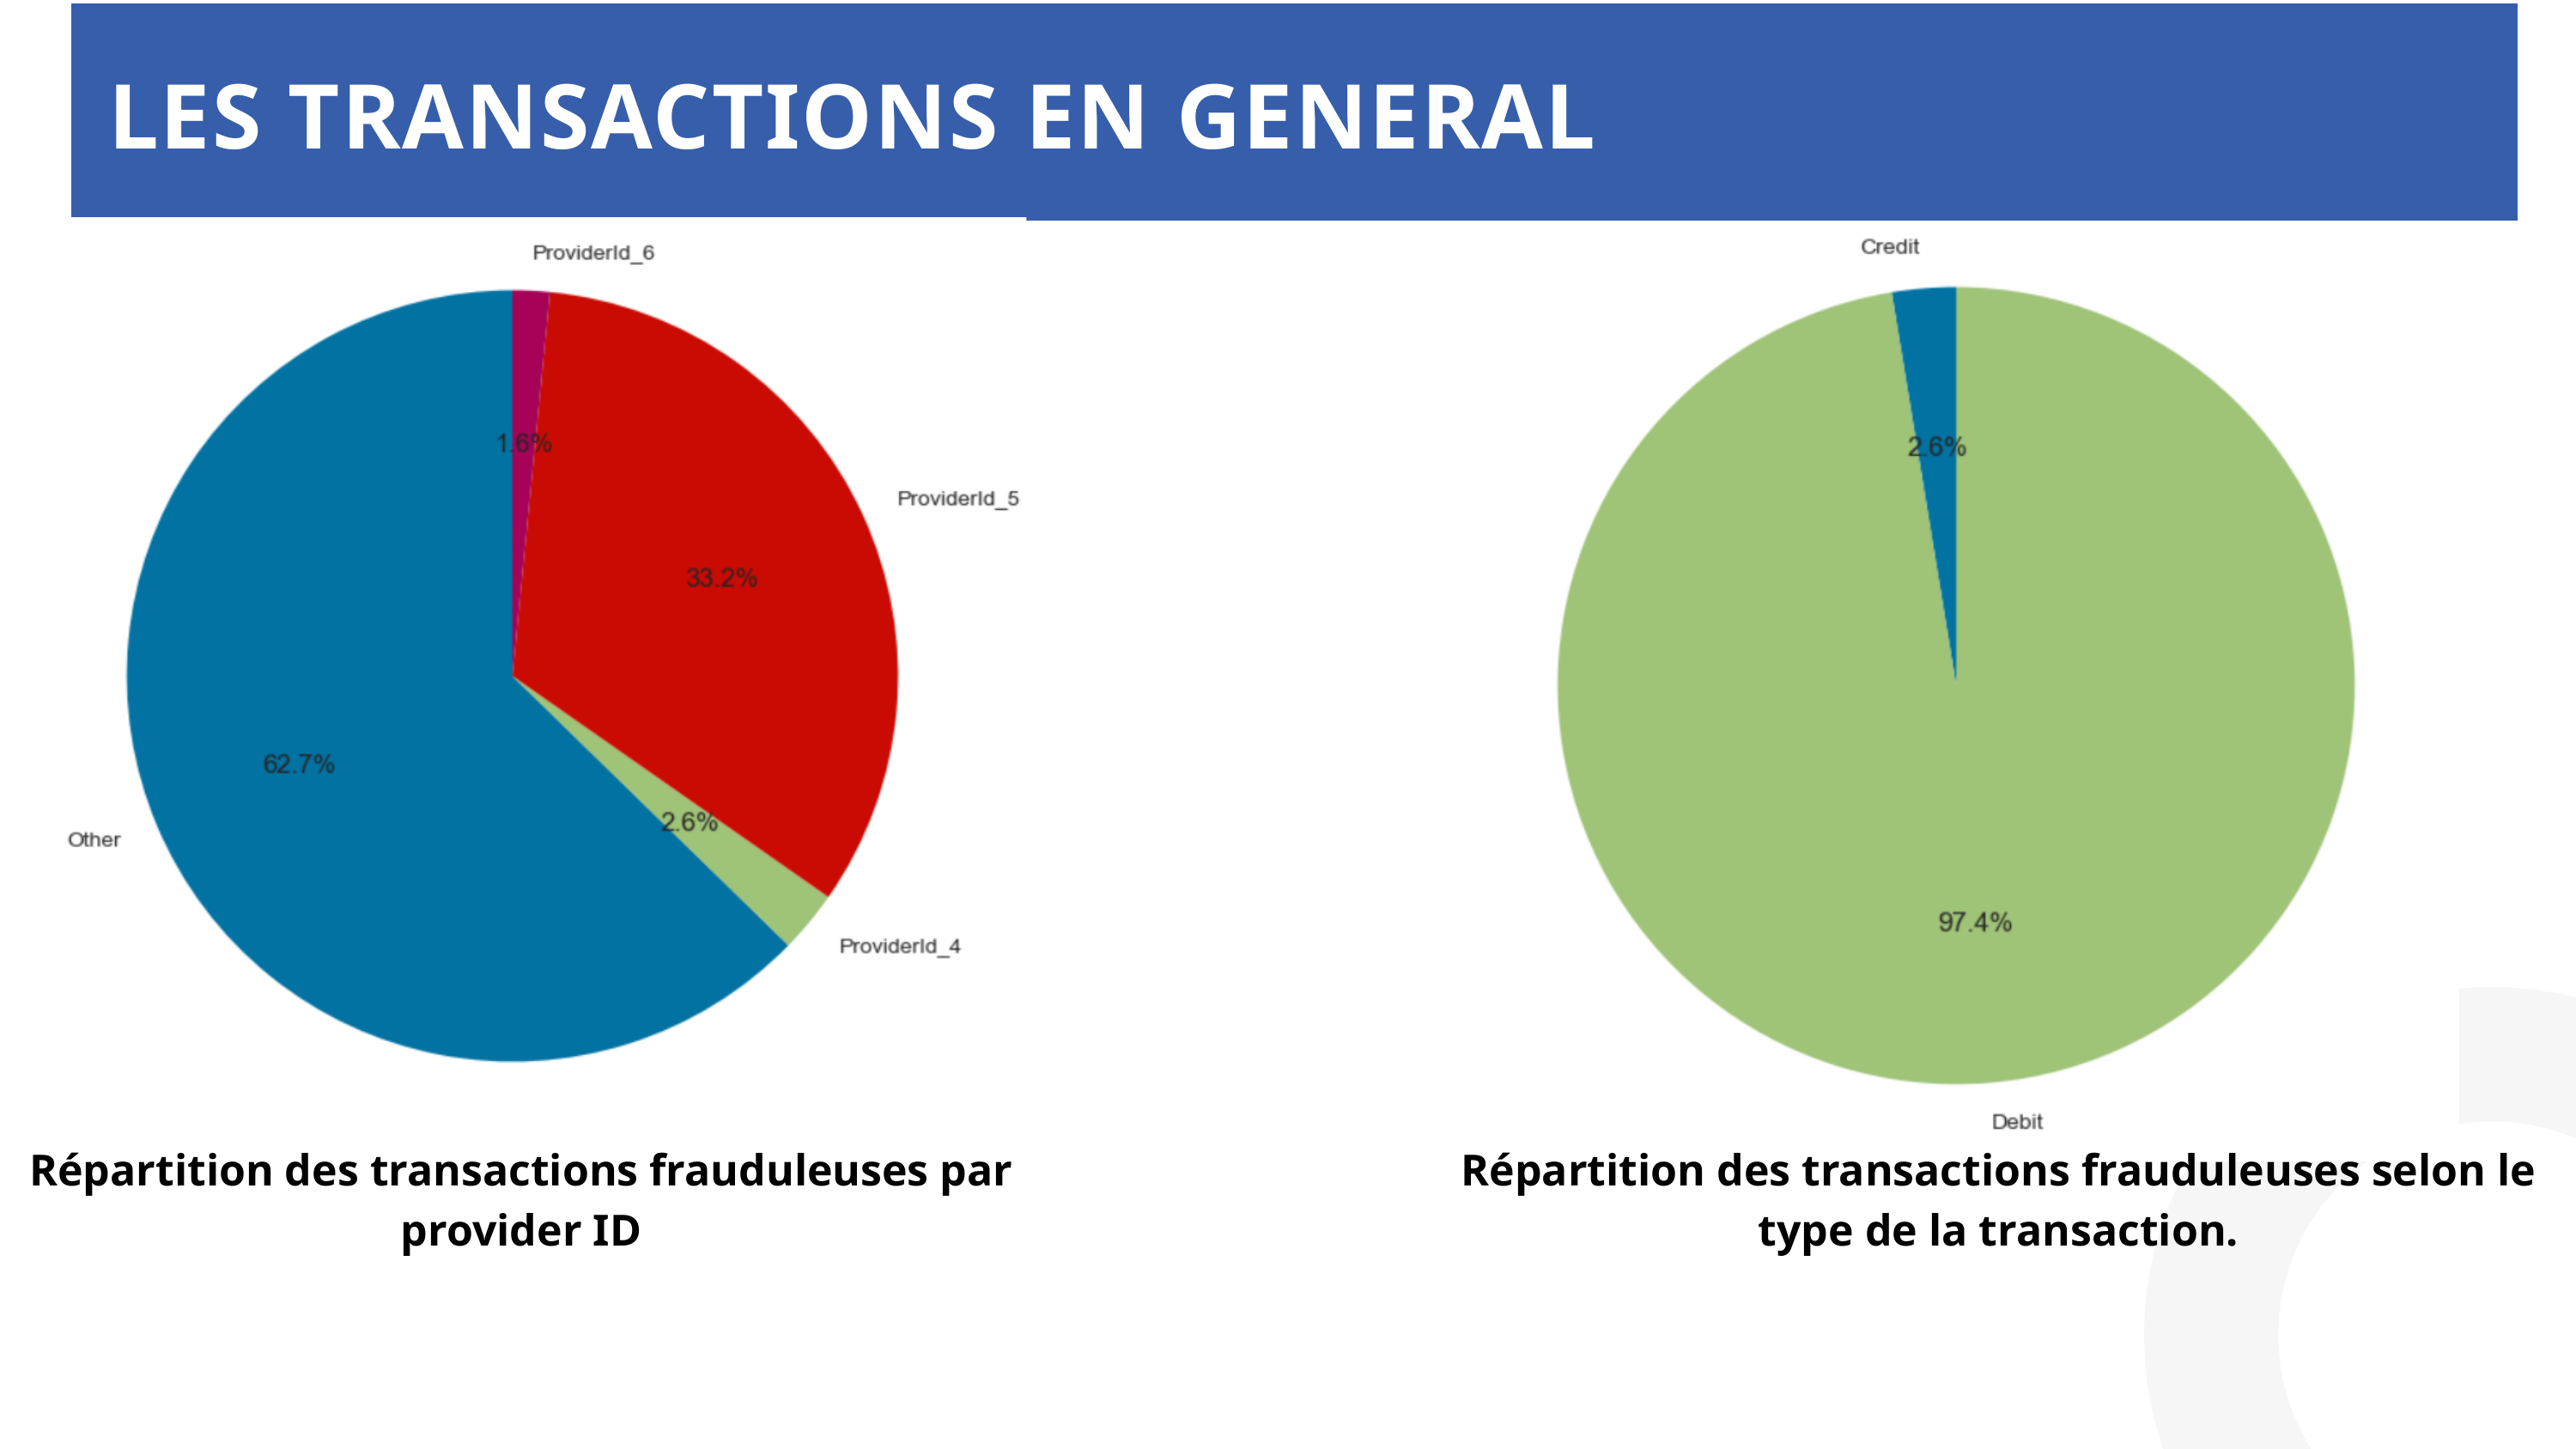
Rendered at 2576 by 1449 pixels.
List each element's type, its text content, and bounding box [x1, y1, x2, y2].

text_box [2210, 1053, 2576, 1449]
text_box [1461, 231, 2459, 1134]
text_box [70, 3, 2518, 221]
text_box Répartition des transactions frauduleuses par provider ID [0, 1134, 1042, 1255]
text_box [25, 217, 1027, 1085]
text_box Répartition des transactions frauduleuses selon le type de la transaction. [1421, 1134, 2206, 1255]
